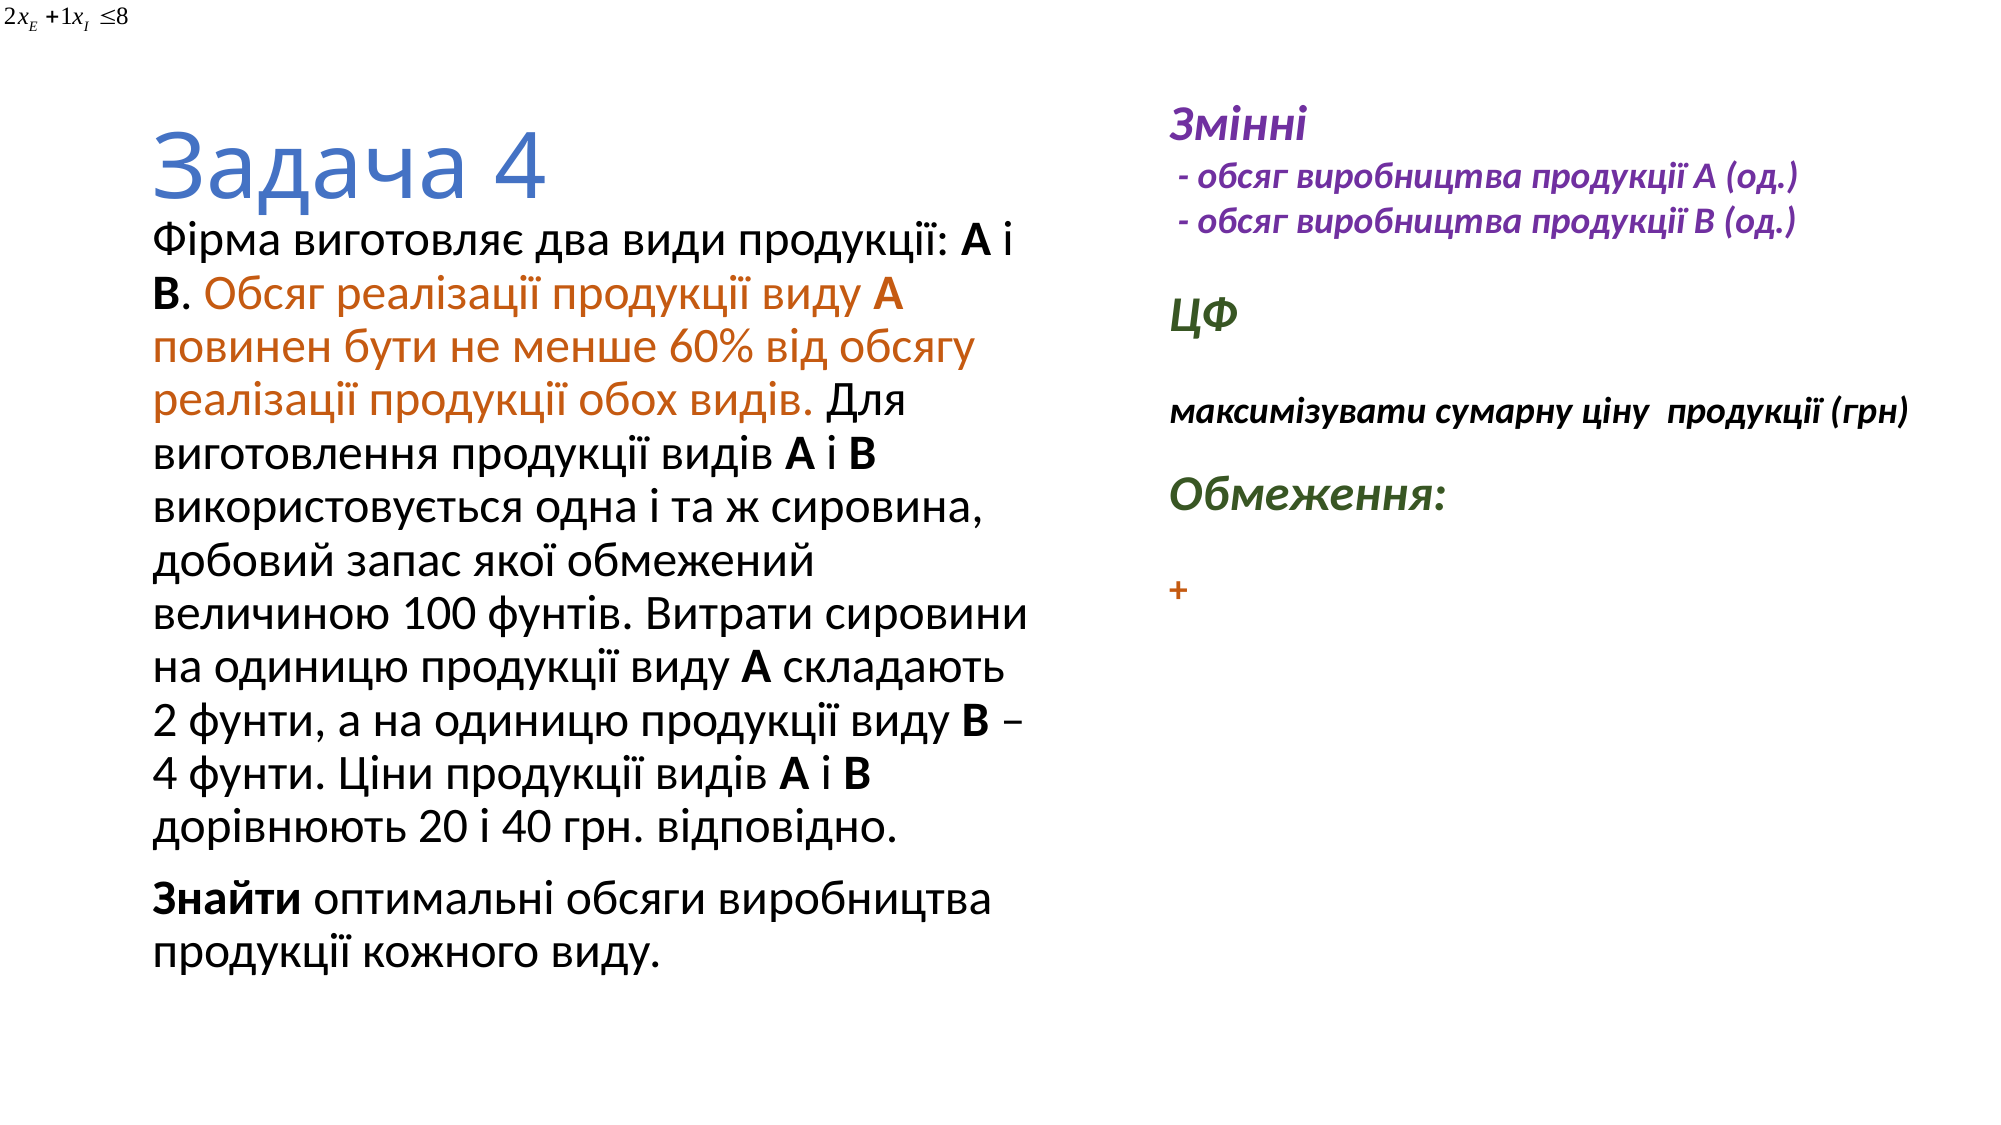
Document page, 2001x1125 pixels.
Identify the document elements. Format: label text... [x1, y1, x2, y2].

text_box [0, 0, 134, 38]
title Задача 4 [137, 59, 1863, 278]
list Фірма виготовляє два види продукції: А і В. Обсяг реалізації продукції виду А повинен бути не менше 60% від обсягу реалізації продукції обох видів. Для виготовлення продукції видів А і В використовується одна і та ж сировина, добовий запас якої обмежений величиною 100 фунтів. Витрати сировини на одиницю продукції виду А складають 2 фунти, а на одиницю продукції виду В – 4 фунти. Ціни продукції видів А і В дорівнюють 20 і 40 грн. відповідно. Знайти оптимальні обсяги виробництва продукції кожного виду. [137, 205, 1049, 1037]
